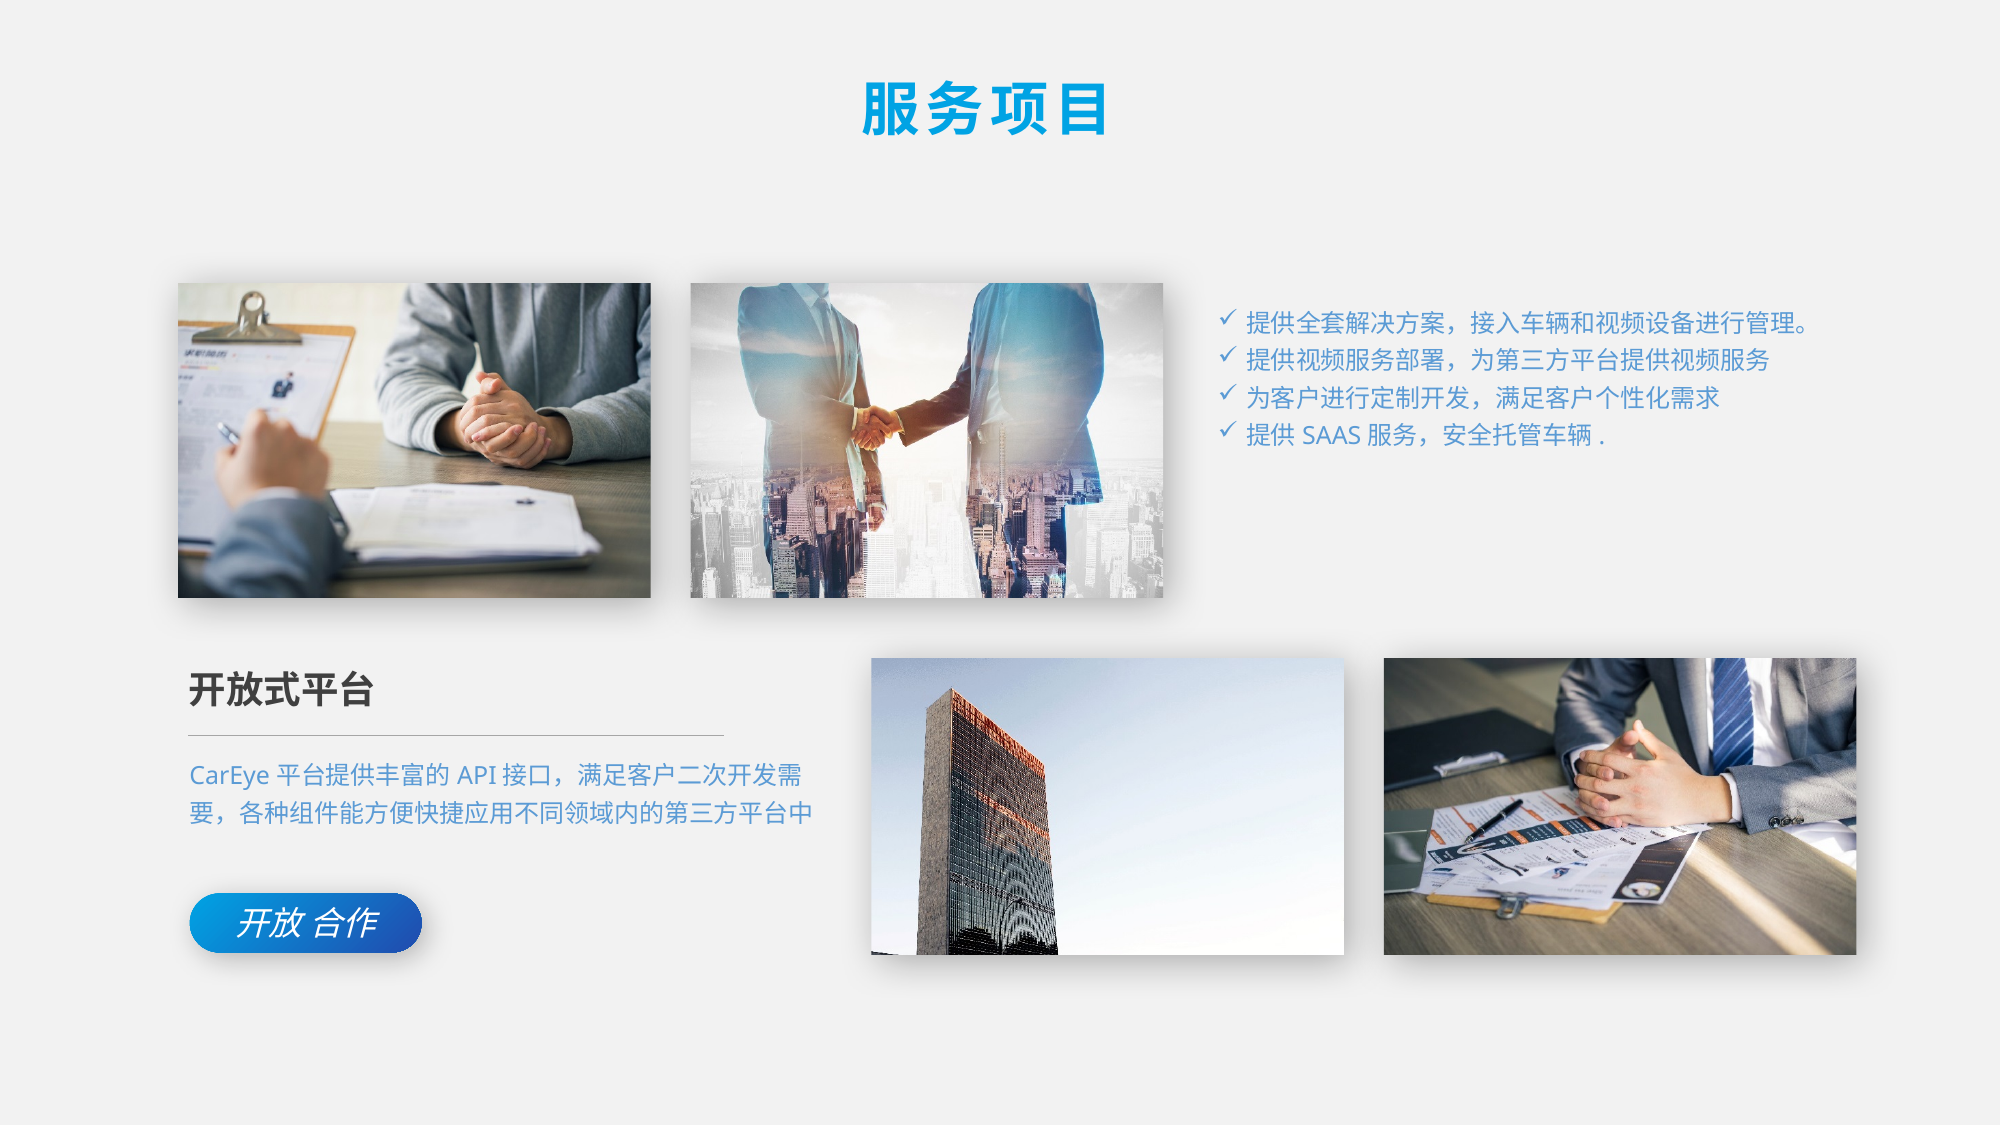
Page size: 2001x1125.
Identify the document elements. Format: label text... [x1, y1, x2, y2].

picture [1383, 658, 1857, 955]
picture [871, 658, 1344, 955]
text_box 服务项目 [549, 43, 1425, 112]
picture [690, 283, 1164, 599]
text_box 提供全套解决方案，接入车辆和视频设备进行管理。 提供视频服务部署，为第三方平台提供视频服务 为客户进行定制开发，满足客户个性化需求 提供SAAS服务，安全托管车辆. [1203, 292, 1868, 457]
picture [178, 283, 651, 599]
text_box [173, 658, 832, 953]
